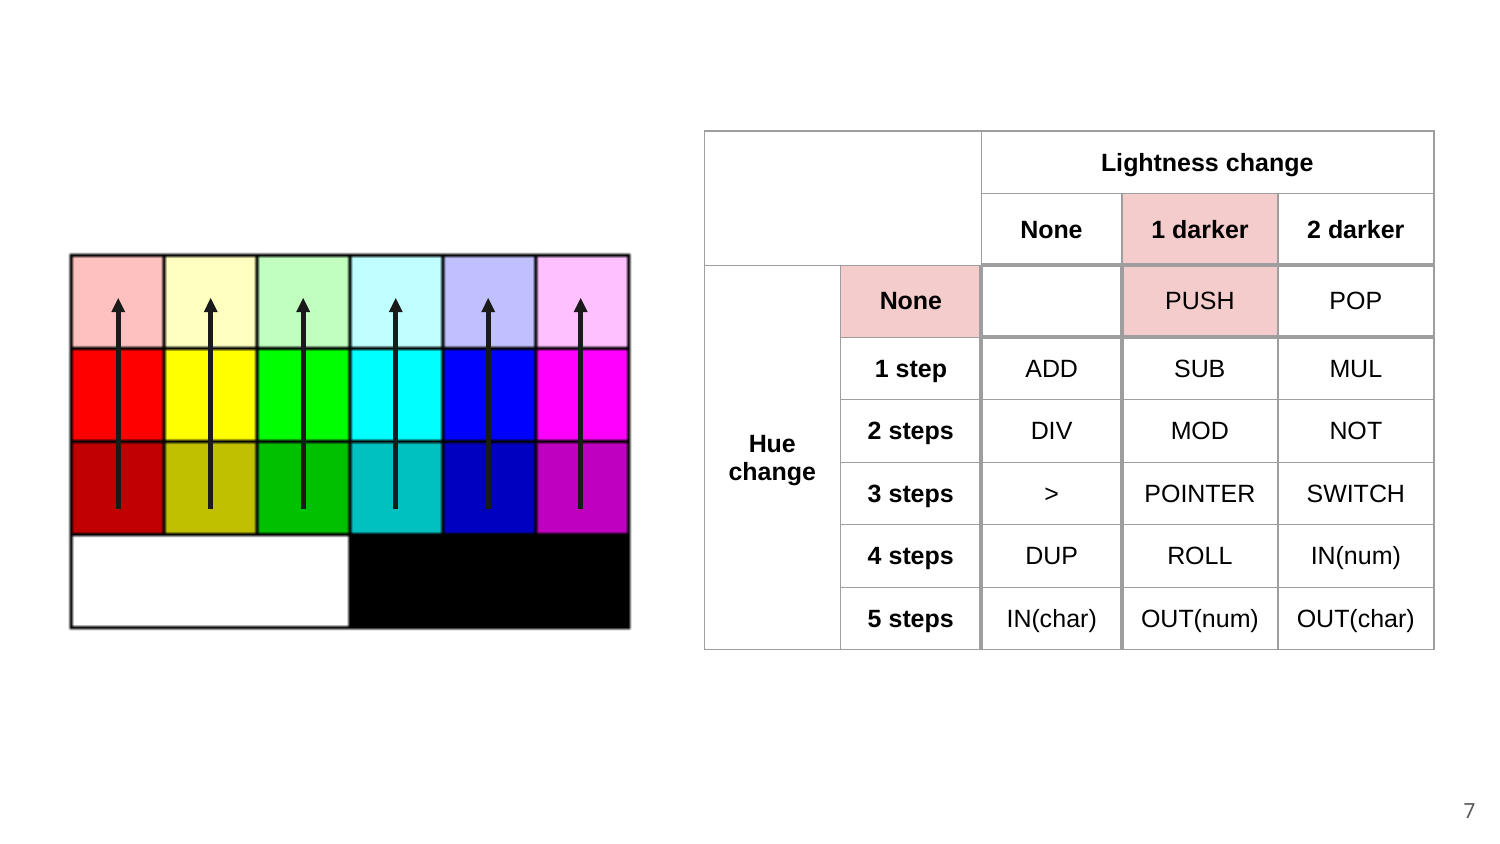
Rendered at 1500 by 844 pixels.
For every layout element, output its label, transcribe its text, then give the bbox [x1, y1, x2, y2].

table_cell SWITCH [1279, 463, 1433, 524]
table_cell Hue change [705, 266, 840, 649]
table_cell PUSH [1124, 267, 1277, 335]
table_cell 5 steps [841, 588, 979, 649]
table_cell DIV [983, 400, 1120, 462]
table_cell None [841, 266, 979, 337]
table_cell ROLL [1124, 525, 1277, 587]
table_cell NOT [1279, 400, 1433, 462]
table_header Lightness change [982, 132, 1433, 193]
slide_number ‹#› [1400, 779, 1491, 844]
table_cell POP [1279, 267, 1433, 335]
table_cell DUP [983, 525, 1120, 587]
table_cell 1 step [841, 338, 979, 399]
table_cell 2 steps [841, 400, 979, 462]
table_cell 2 darker [1279, 194, 1433, 263]
table_cell OUT(char) [1279, 588, 1433, 649]
table_header [705, 132, 981, 265]
table_cell 3 steps [841, 463, 979, 524]
picture [48, 230, 650, 653]
table_cell > [983, 463, 1120, 524]
table_cell MOD [1124, 400, 1277, 462]
table_cell IN(char) [983, 588, 1120, 649]
table_cell IN(num) [1279, 525, 1433, 587]
table_cell MUL [1279, 339, 1433, 399]
table_cell ADD [983, 339, 1120, 399]
table_cell POINTER [1124, 463, 1277, 524]
table_cell [983, 267, 1120, 335]
table_cell OUT(num) [1124, 588, 1277, 649]
table_cell SUB [1124, 339, 1277, 399]
table_cell None [982, 194, 1121, 263]
table_cell 1 darker [1123, 194, 1277, 263]
table_cell 4 steps [841, 525, 979, 587]
